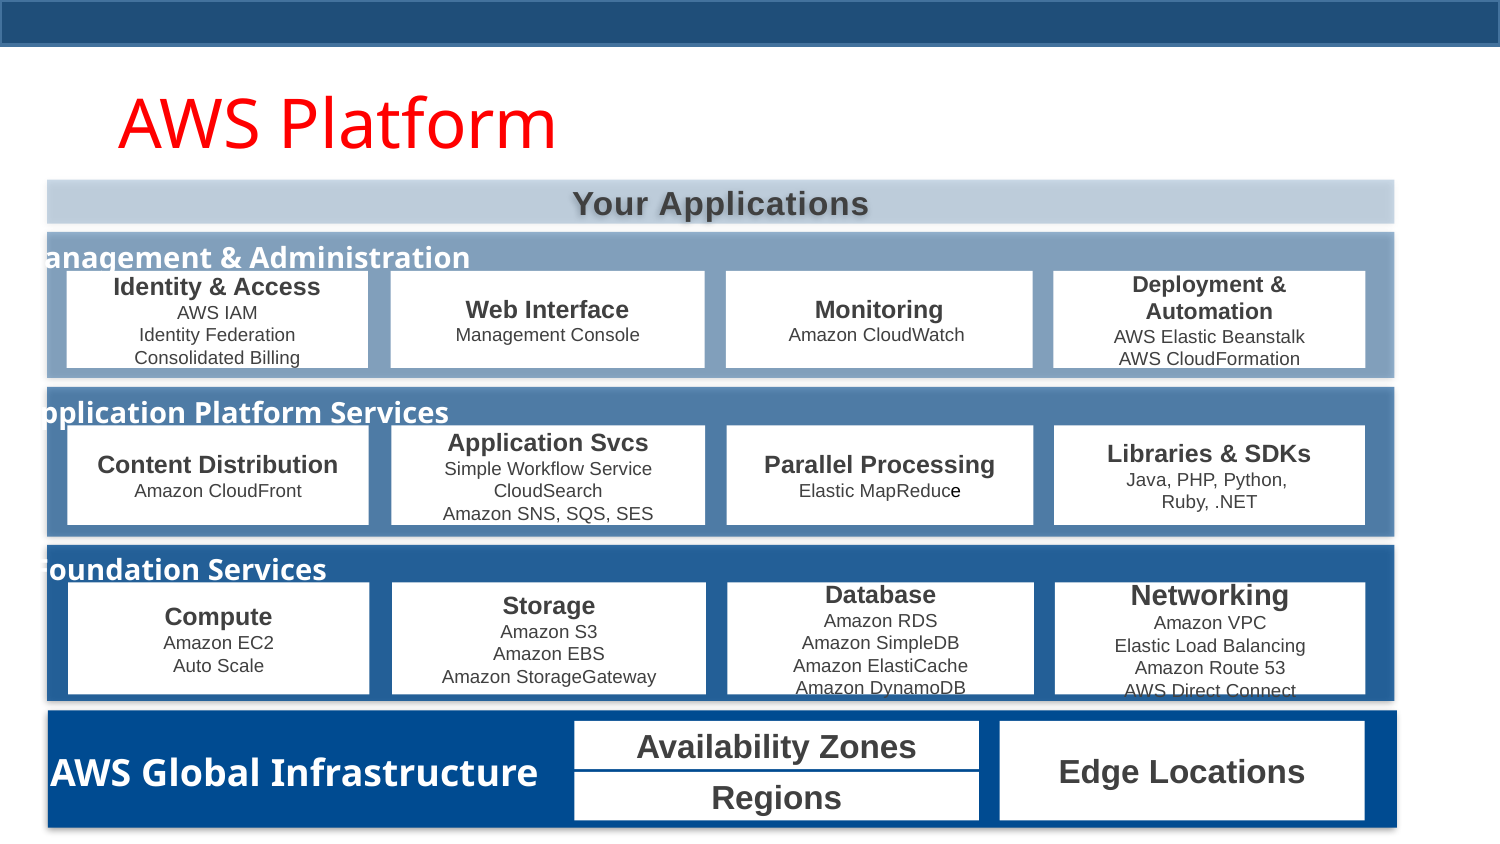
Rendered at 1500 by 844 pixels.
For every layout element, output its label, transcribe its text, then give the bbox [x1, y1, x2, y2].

title AWS Platform [103, 44, 1397, 178]
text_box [46, 179, 1398, 828]
